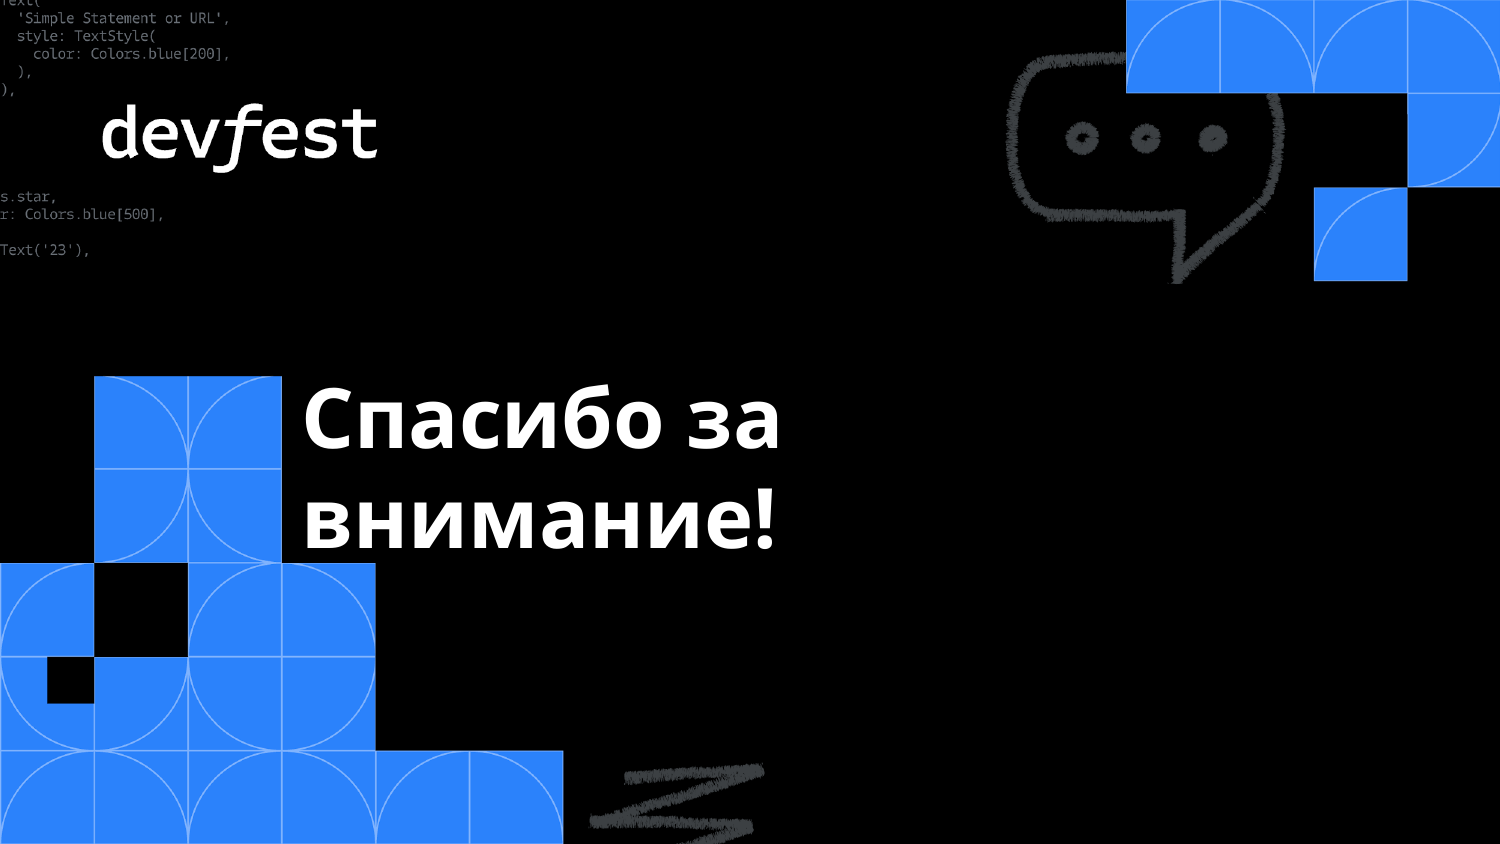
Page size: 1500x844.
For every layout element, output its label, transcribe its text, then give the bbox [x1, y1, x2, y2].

title Спасибо за внимание! [280, 364, 1219, 640]
picture [0, 0, 1500, 844]
